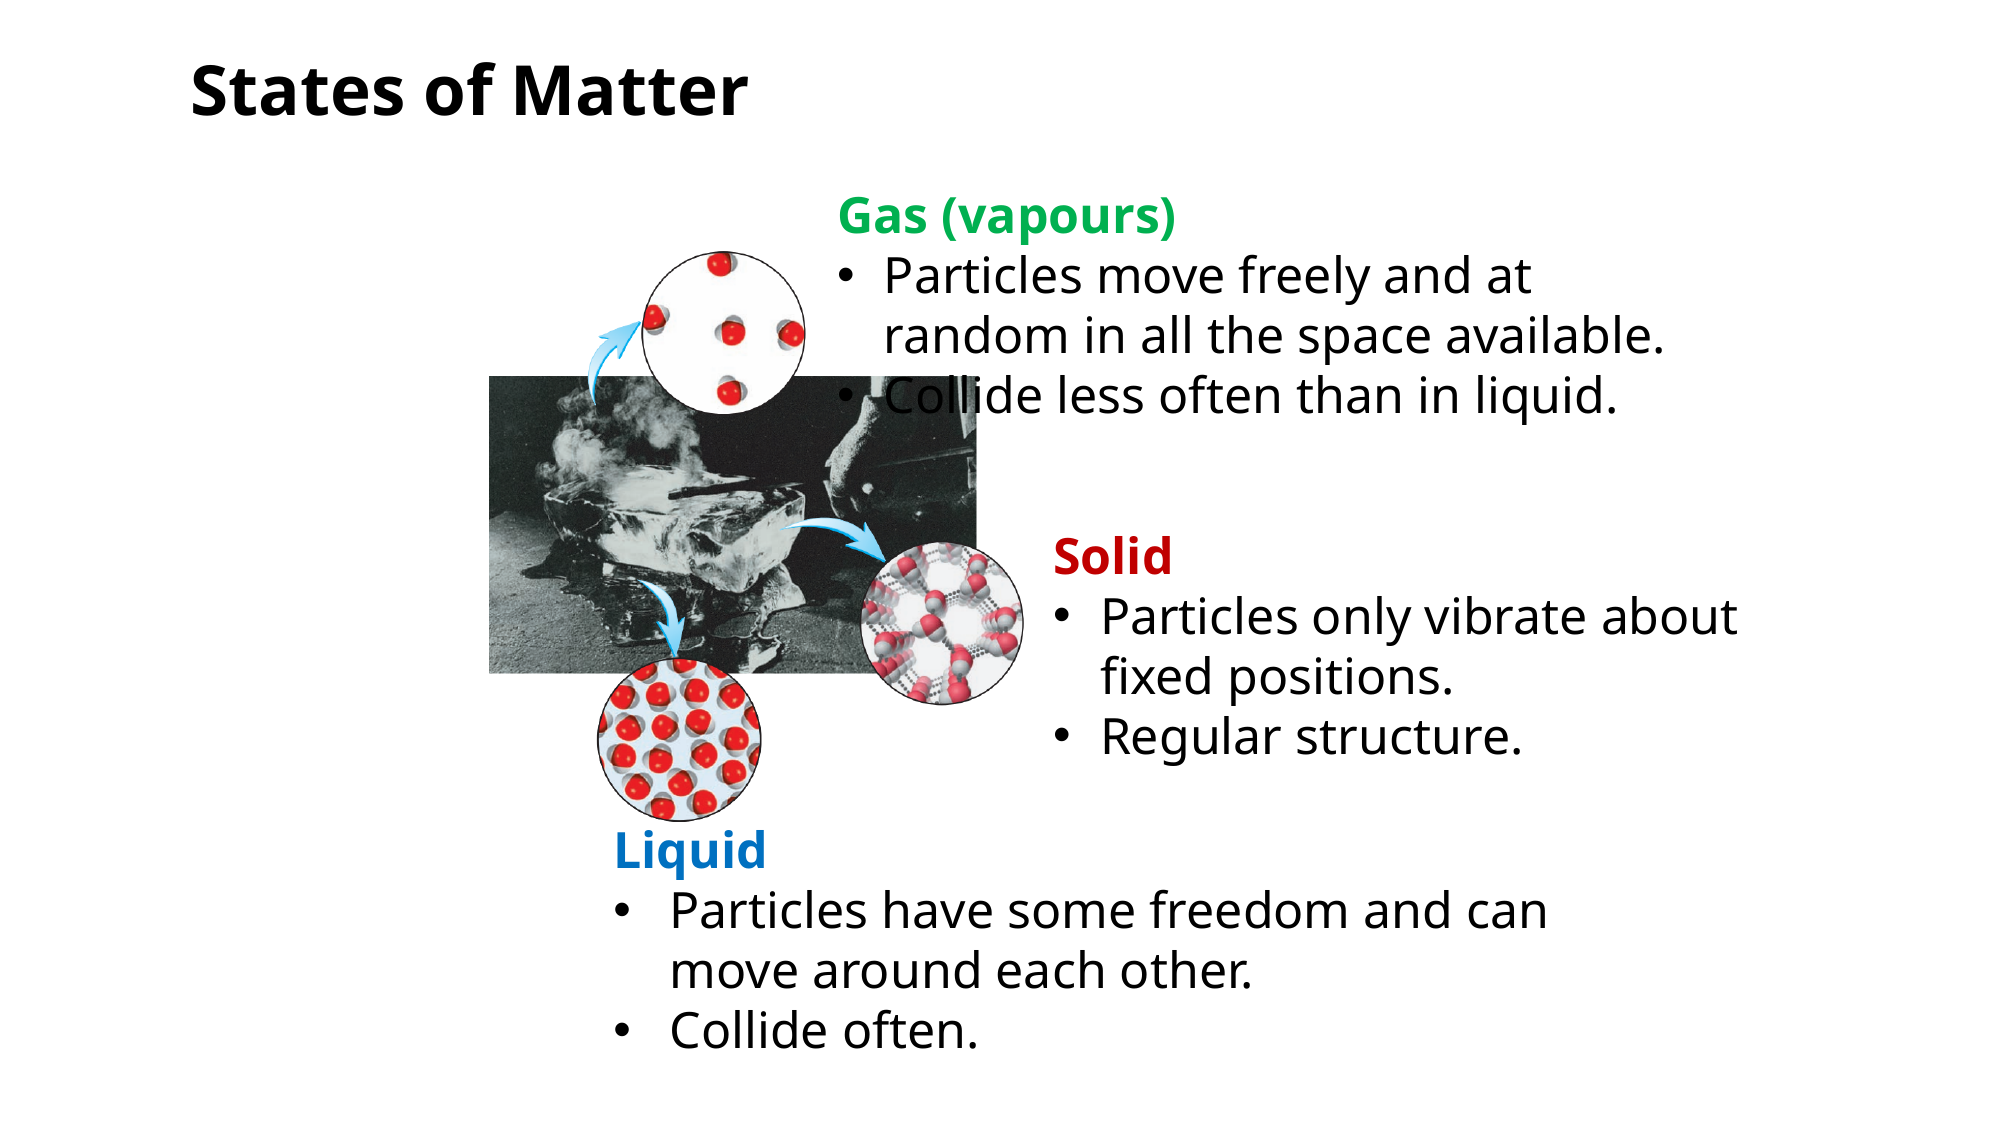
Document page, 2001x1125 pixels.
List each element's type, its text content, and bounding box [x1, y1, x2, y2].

text_box Gas (vapours) Particles move freely and at random in all the space available. Collide less often than in liquid. [822, 176, 1731, 432]
text_box Liquid Particles have some freedom and can move around each other. Collide often. [598, 811, 1649, 1067]
text_box States of Matter [175, 22, 790, 165]
text_box Solid Particles only vibrate about fixed positions. Regular structure. [1038, 516, 1778, 772]
picture [484, 248, 1028, 825]
